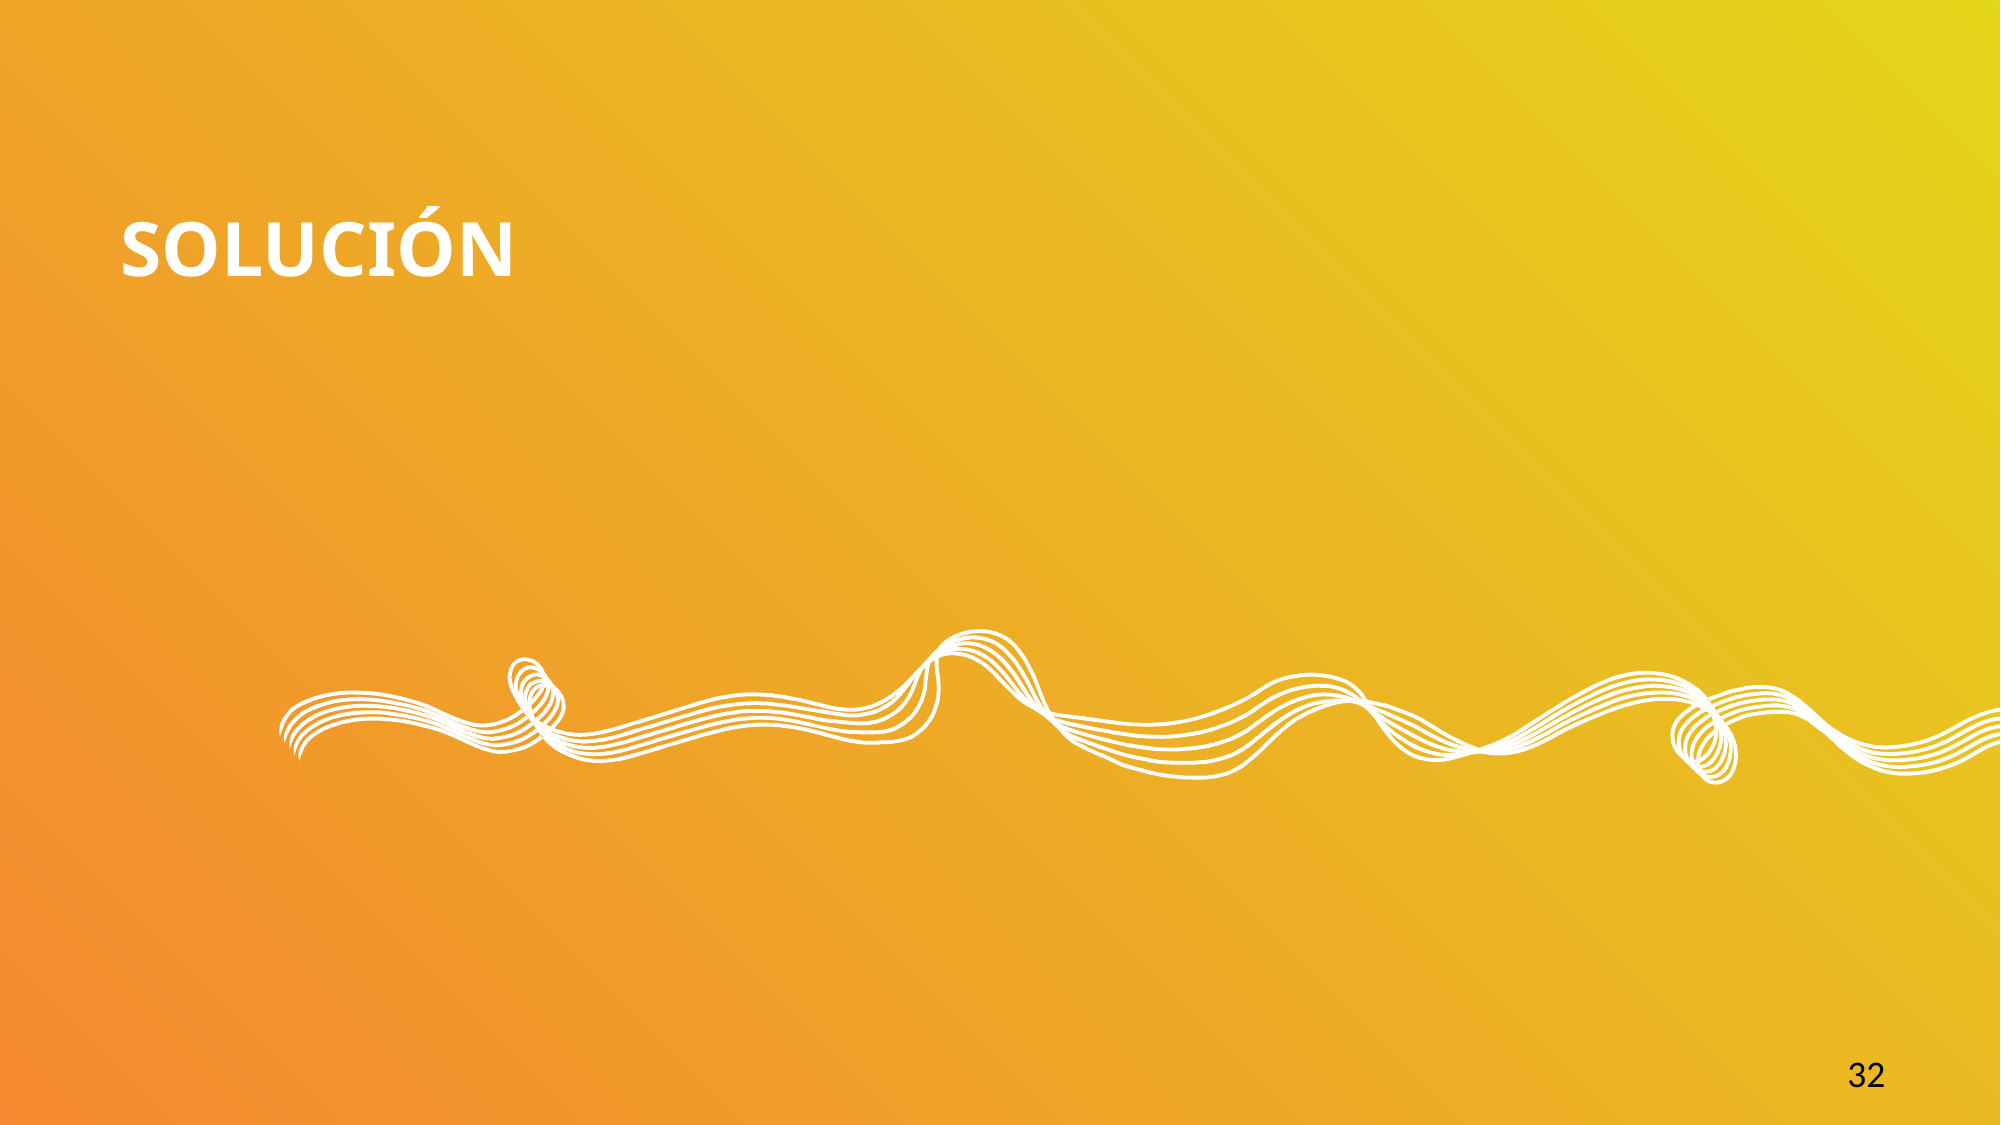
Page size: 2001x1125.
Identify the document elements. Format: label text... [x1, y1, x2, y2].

text_box [0, 0, 2000, 1125]
slide_number 32 [1433, 1042, 1900, 1103]
text_box SOLUCIÓN [105, 204, 670, 443]
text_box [279, 629, 2000, 787]
